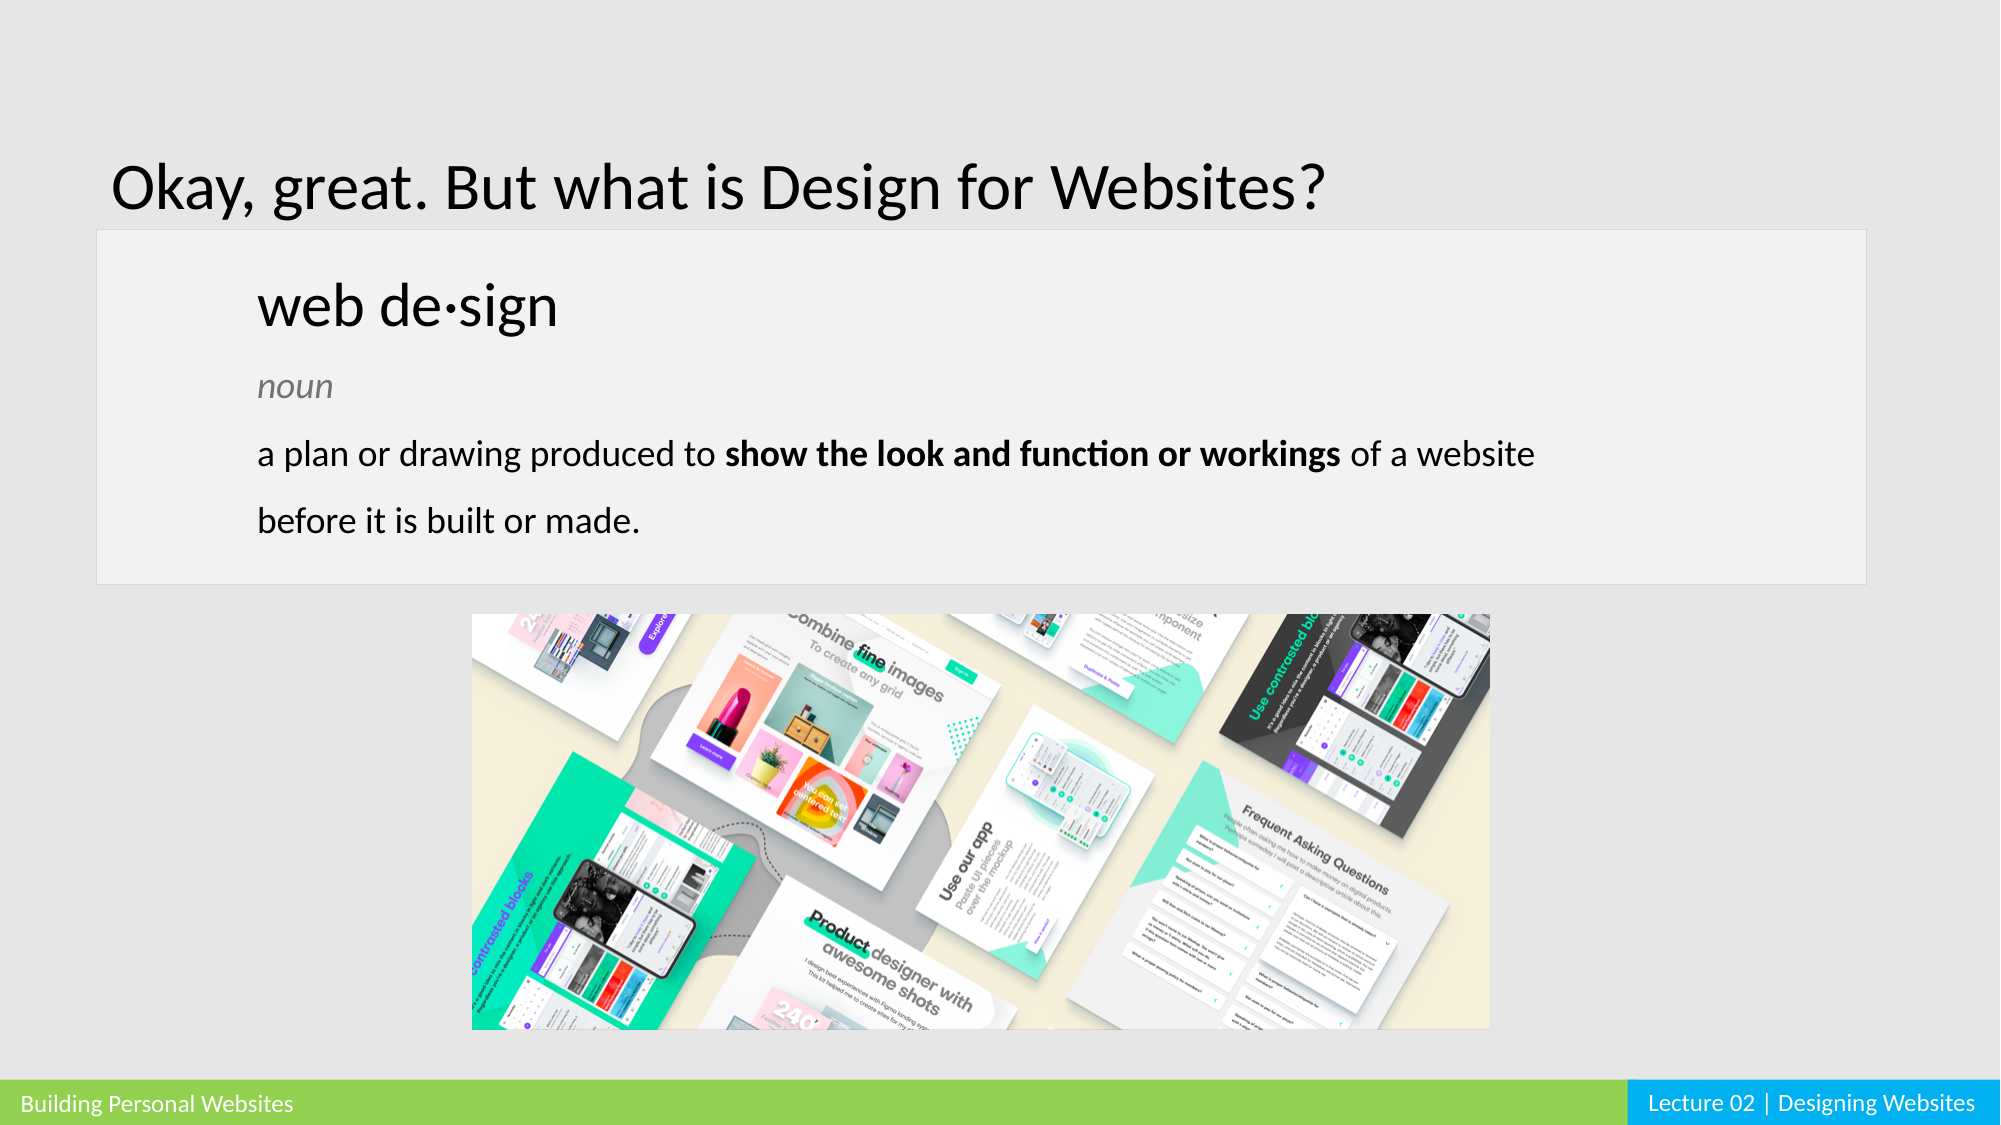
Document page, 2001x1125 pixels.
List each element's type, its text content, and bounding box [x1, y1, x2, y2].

text_box Building Personal Websites [5, 1079, 446, 1125]
picture [472, 614, 1490, 1030]
text_box [95, 228, 242, 585]
text_box Lecture 02 | Designing Websites [1633, 1079, 2000, 1124]
text_box [1627, 1079, 2000, 1125]
text_box [1628, 228, 1867, 585]
text_box [446, 1079, 1627, 1125]
text_box Okay, great. But what is Design for Websites? [96, 95, 1823, 230]
text_box [0, 1079, 5, 1125]
text_box web de·sign noun a plan or drawing produced to show the look and function or workings of a website before it is built or made. [242, 219, 1628, 662]
